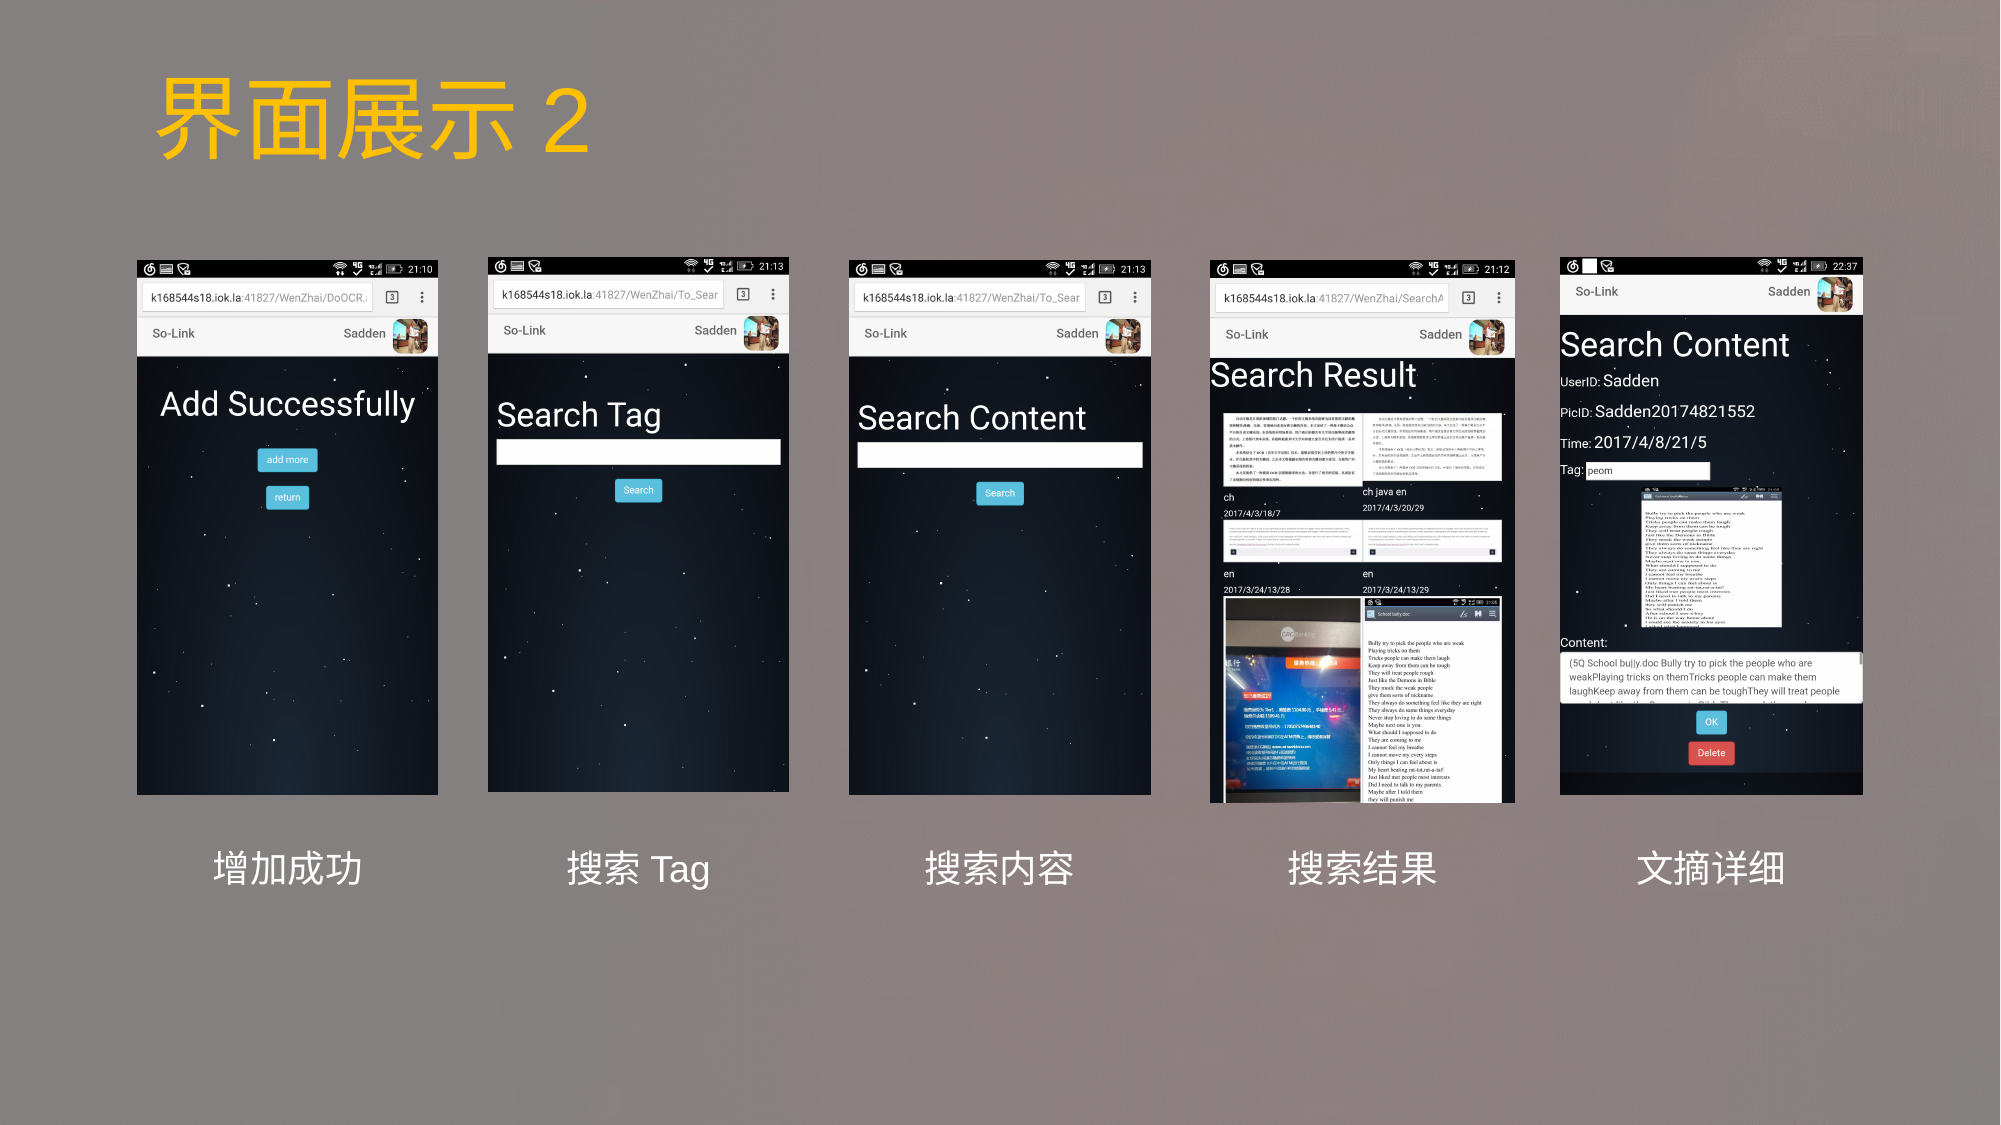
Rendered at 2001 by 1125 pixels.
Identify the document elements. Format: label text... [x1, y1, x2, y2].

text_box 搜索Tag [507, 837, 770, 898]
title 界面展示2 [137, 59, 1863, 186]
text_box 文摘详细 [1580, 837, 1843, 898]
text_box 增加成功 [156, 837, 419, 898]
list [80, 185, 973, 1023]
text_box 搜索内容 [868, 837, 1132, 898]
text_box 搜索结果 [1231, 837, 1494, 898]
picture [0, 0, 2001, 1125]
